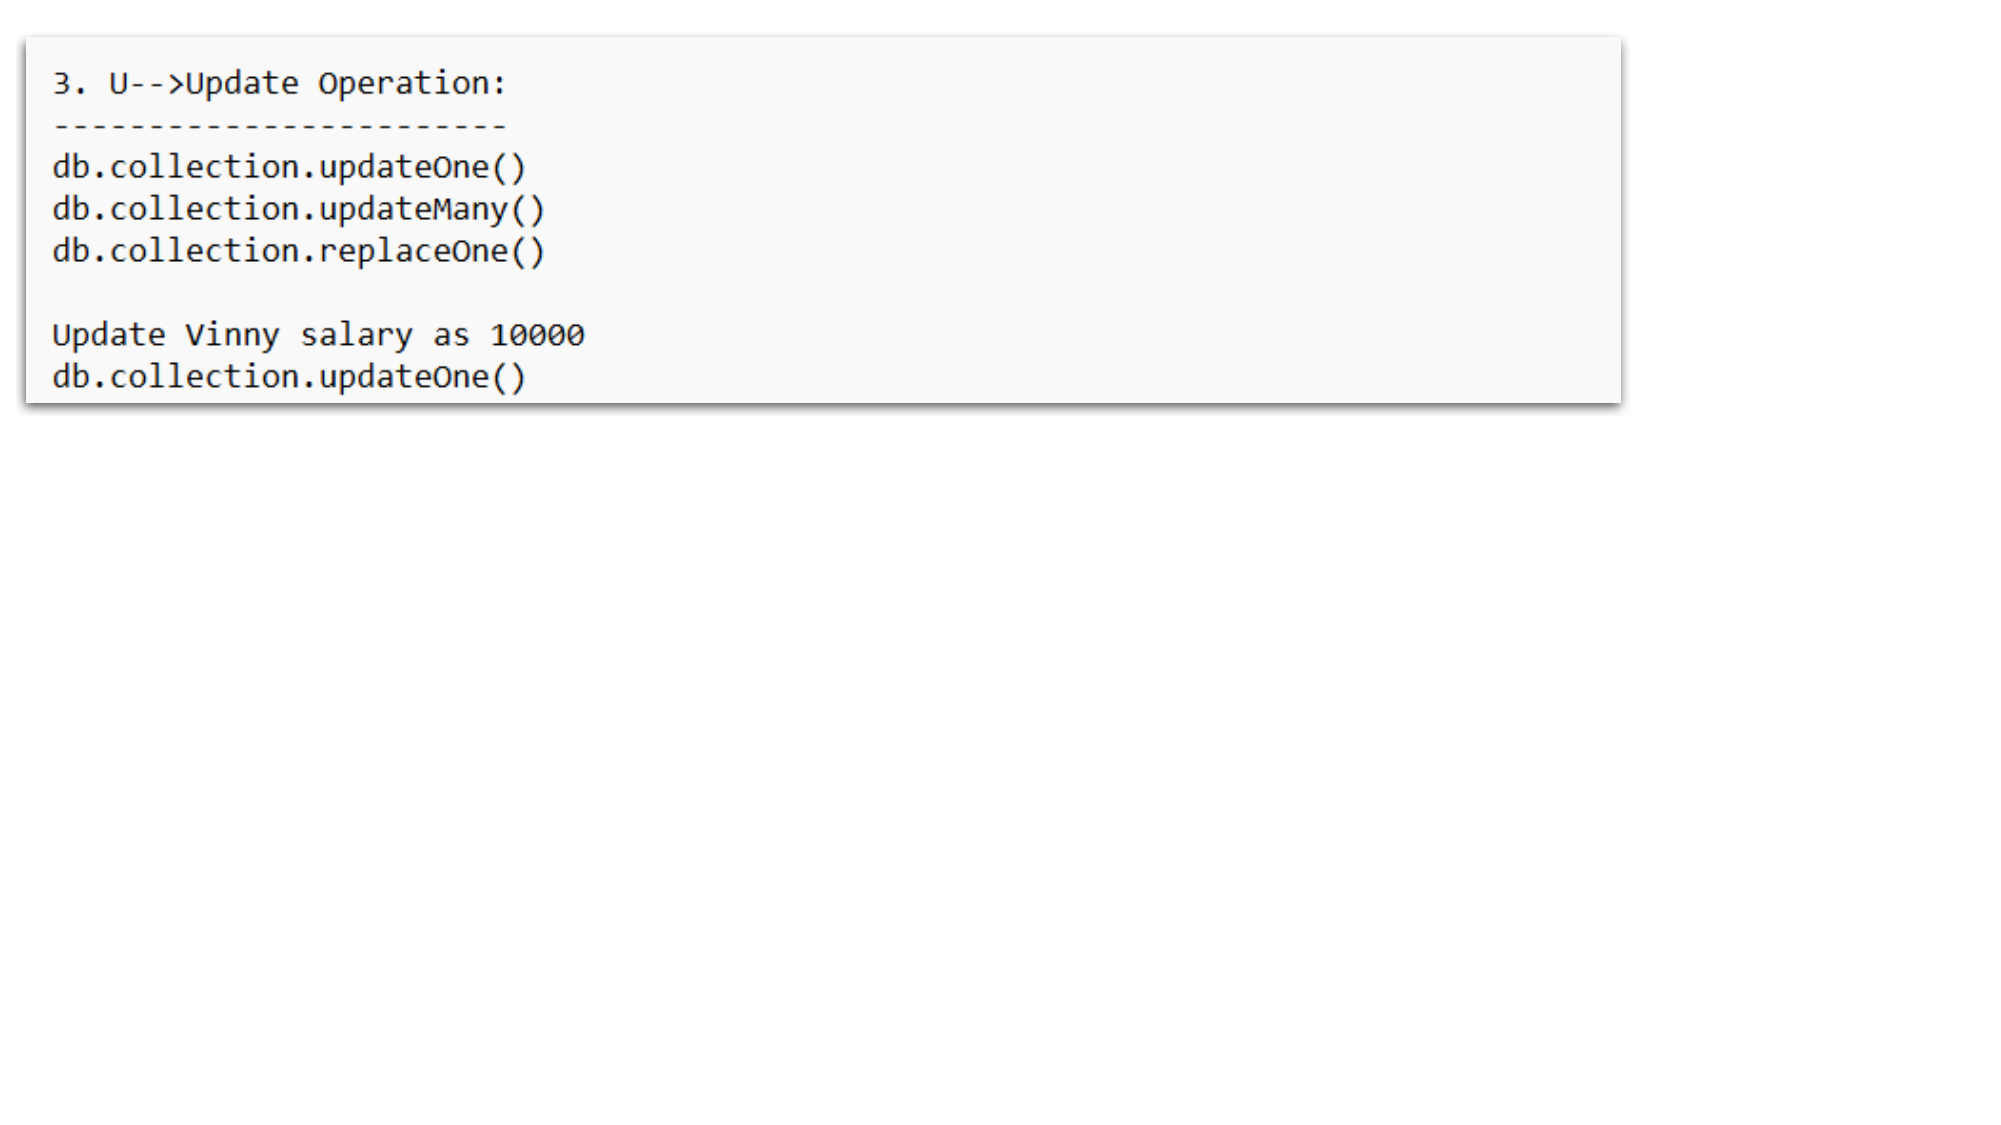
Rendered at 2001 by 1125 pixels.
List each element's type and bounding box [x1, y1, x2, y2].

picture [25, 37, 1621, 403]
